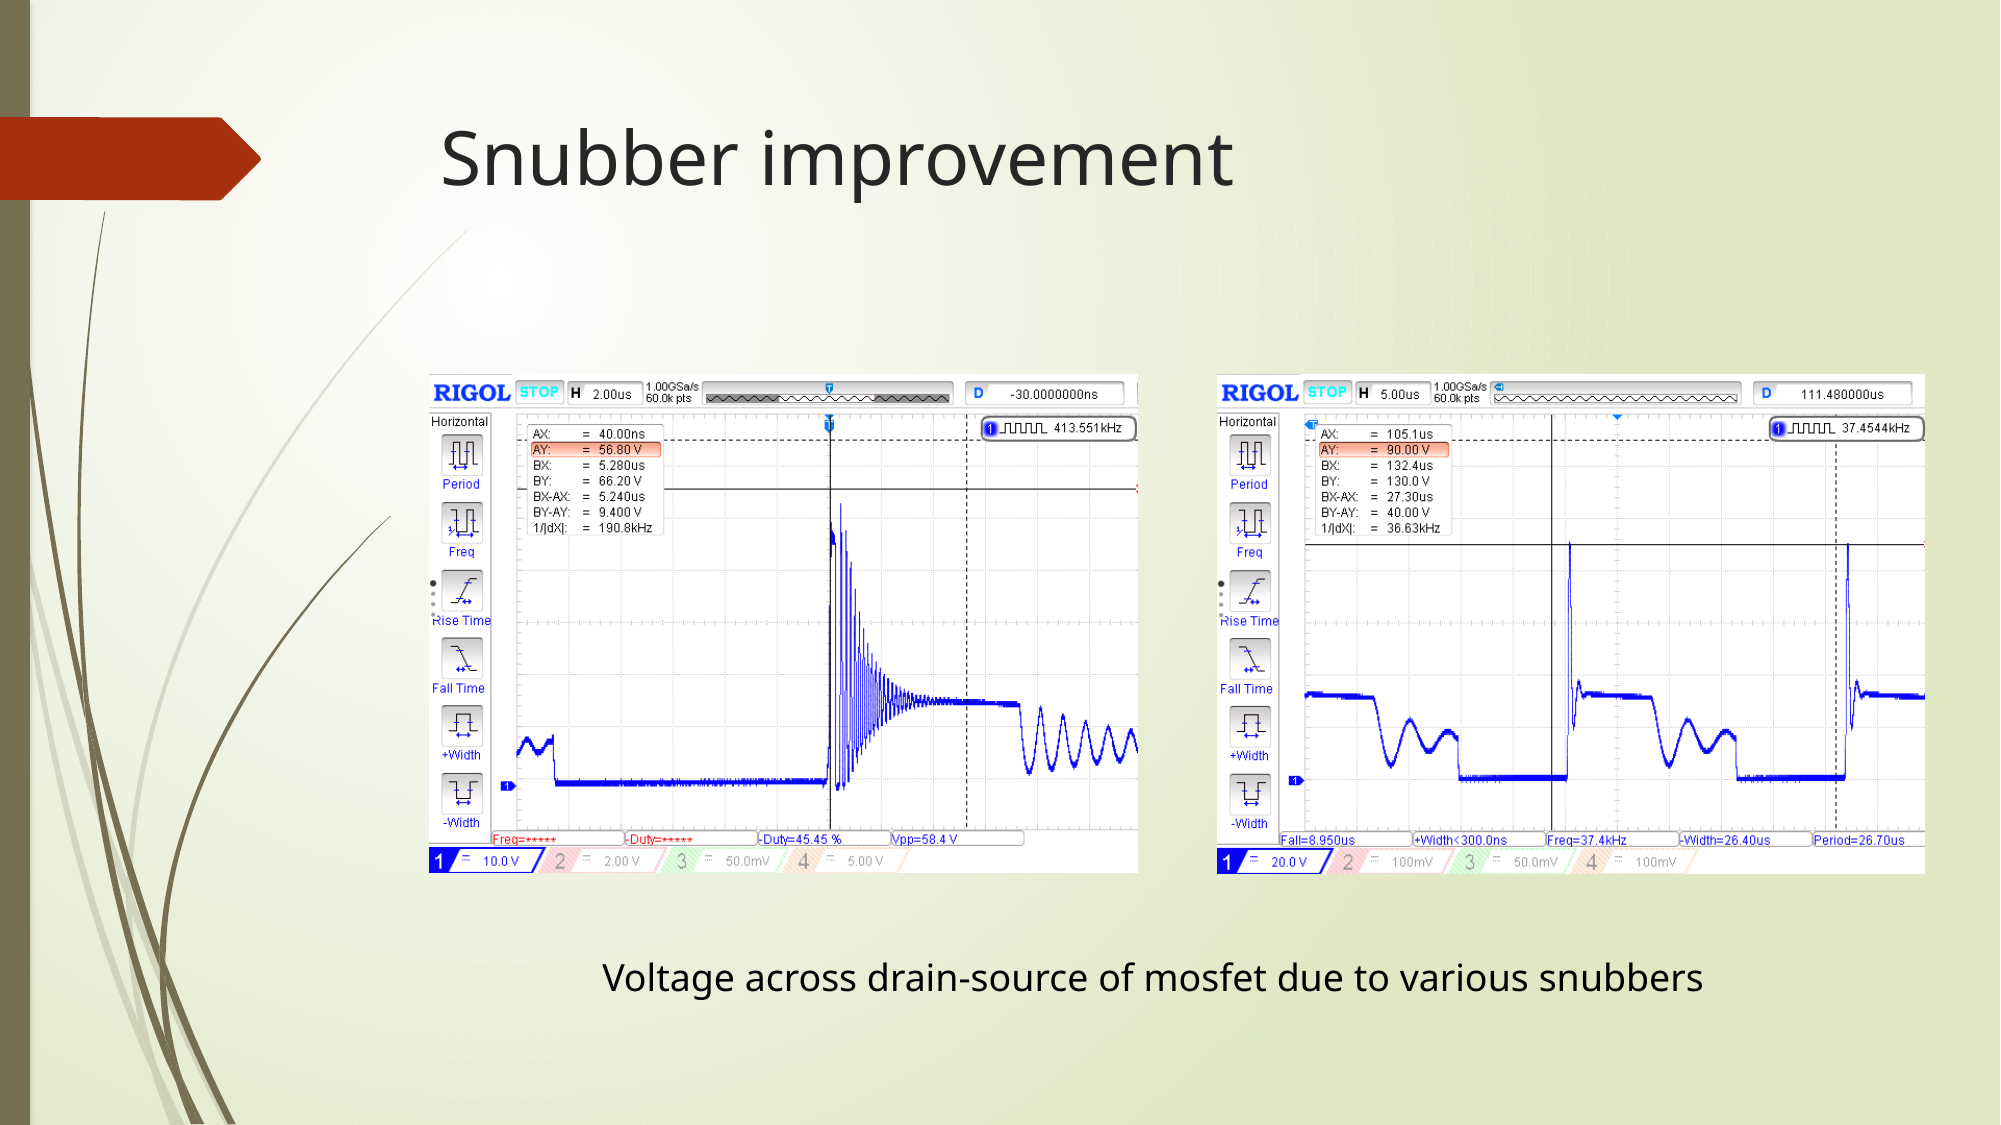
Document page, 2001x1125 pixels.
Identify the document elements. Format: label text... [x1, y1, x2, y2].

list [429, 374, 1138, 873]
title Snubber improvement [425, 102, 1888, 313]
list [1217, 374, 1926, 874]
text_box Voltage across drain-source of mosfet due to various snubbers [587, 946, 1725, 1007]
